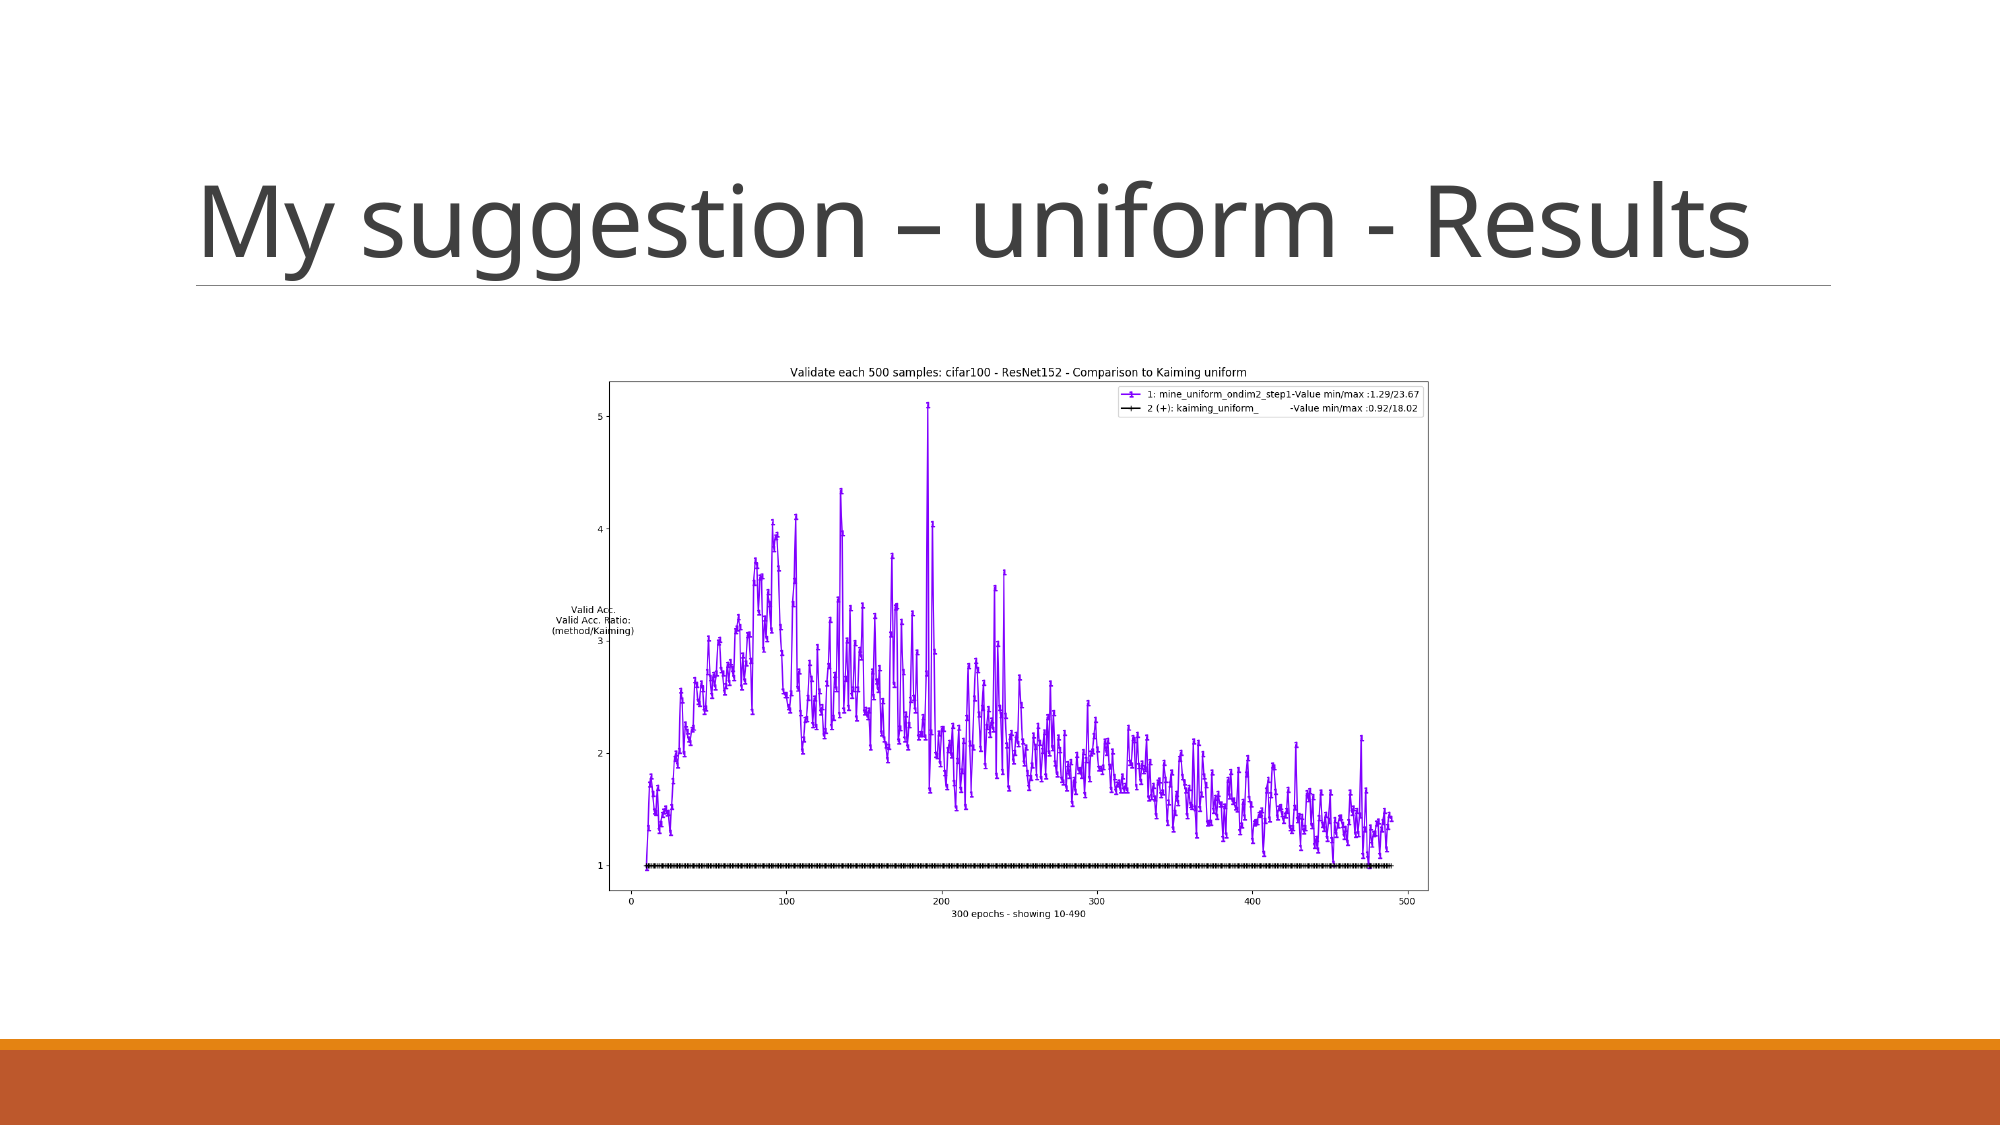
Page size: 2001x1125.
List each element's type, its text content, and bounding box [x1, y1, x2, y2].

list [476, 302, 1534, 964]
title My suggestion – uniform - Results [180, 47, 1830, 285]
